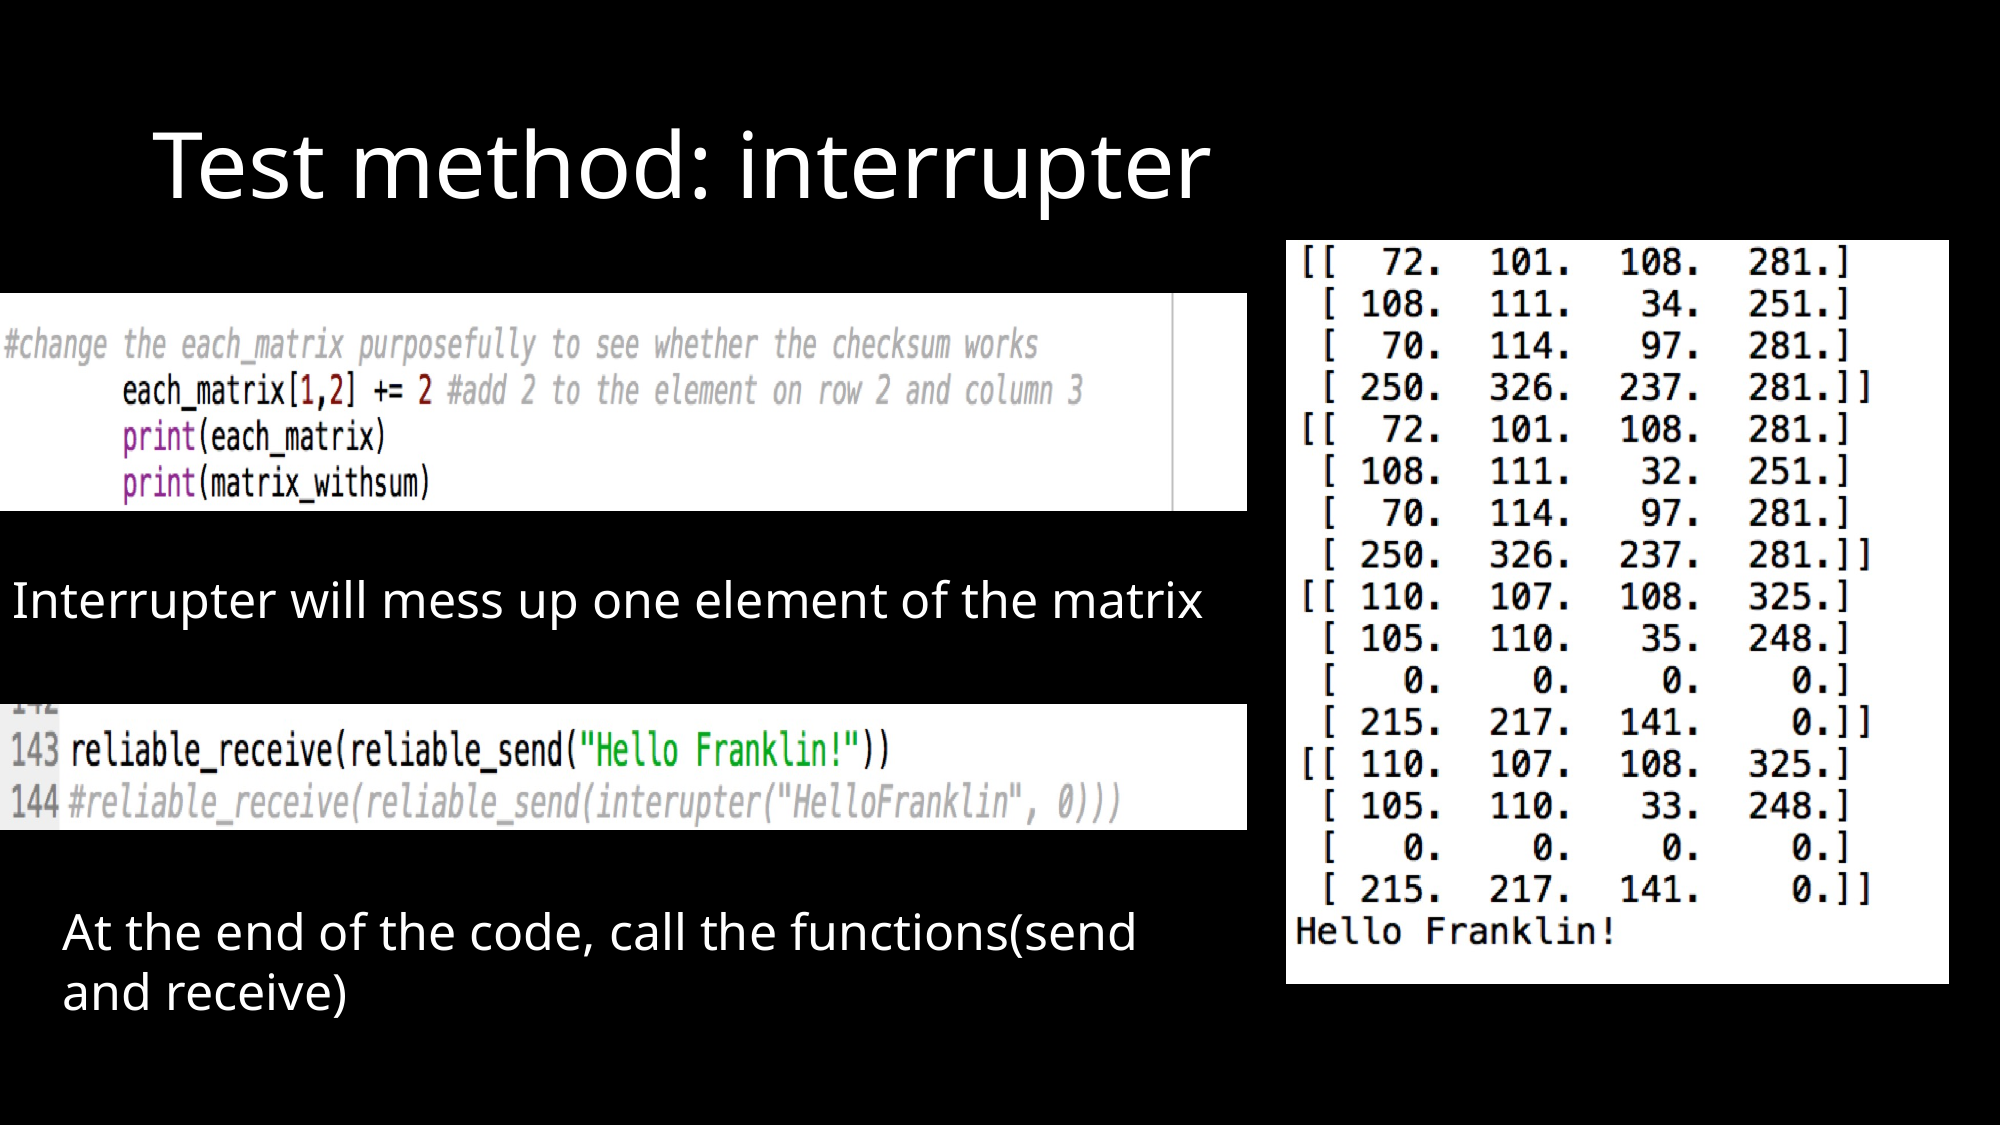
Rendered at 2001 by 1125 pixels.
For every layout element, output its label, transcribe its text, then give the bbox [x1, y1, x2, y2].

picture [0, 704, 1247, 830]
picture [1286, 240, 1949, 984]
title Test method: interrupter [137, 59, 1863, 278]
text_box At the end of the code, call the functions(send and receive) [48, 893, 1175, 1028]
picture [0, 293, 1247, 511]
text_box Interrupter will mess up one element of the matrix [0, 561, 1220, 637]
